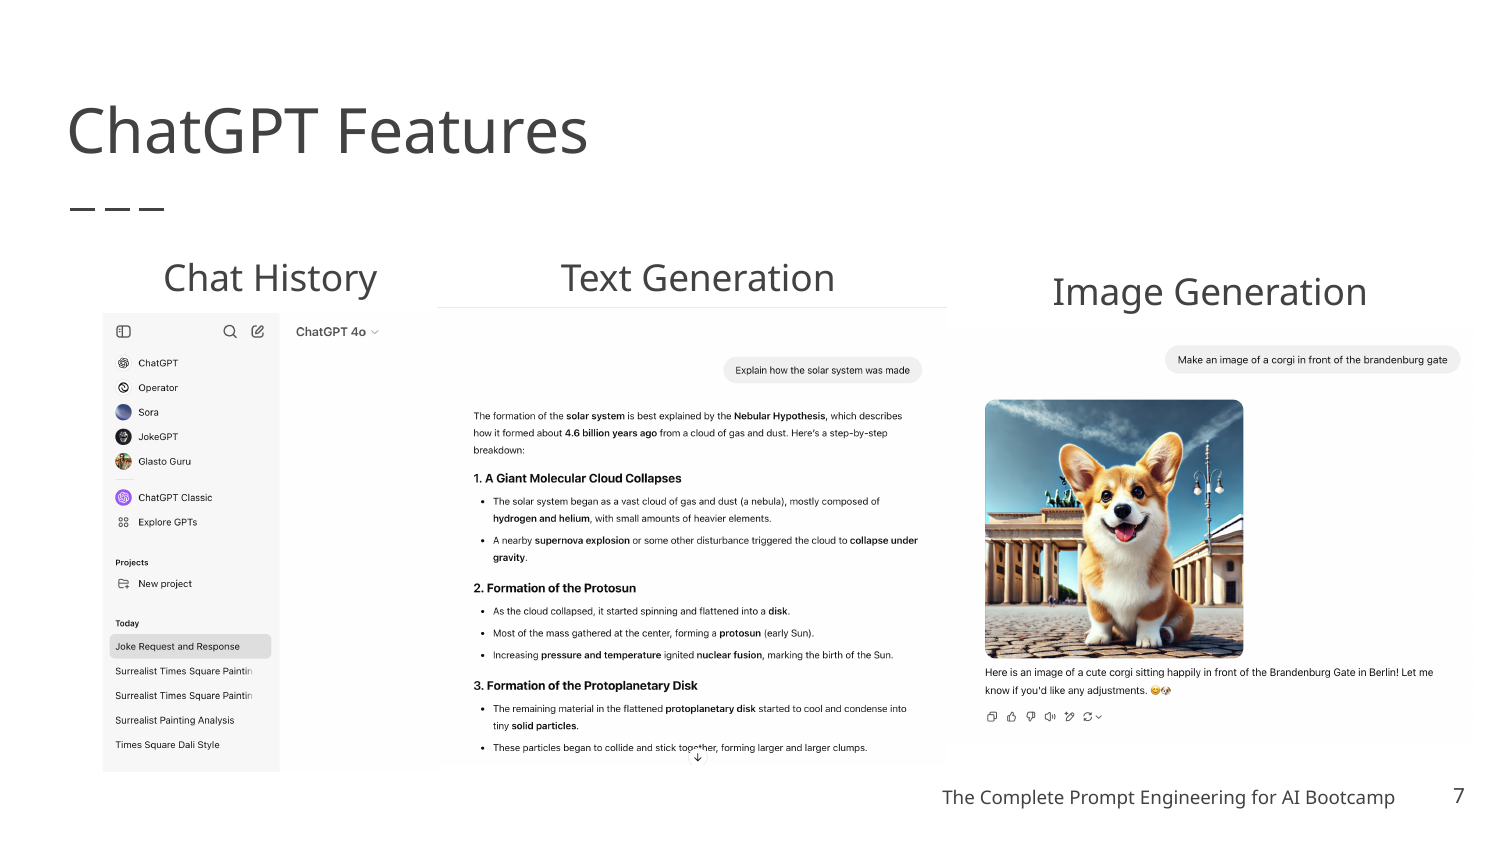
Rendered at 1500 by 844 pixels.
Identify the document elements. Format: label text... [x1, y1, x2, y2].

list Image Generation [1007, 246, 1414, 326]
slide_number ‹#› [1389, 764, 1480, 830]
list Chat History [66, 232, 474, 314]
list Text Generation [495, 232, 902, 305]
picture [102, 306, 1474, 772]
title ChatGPT Features [51, 61, 1449, 182]
